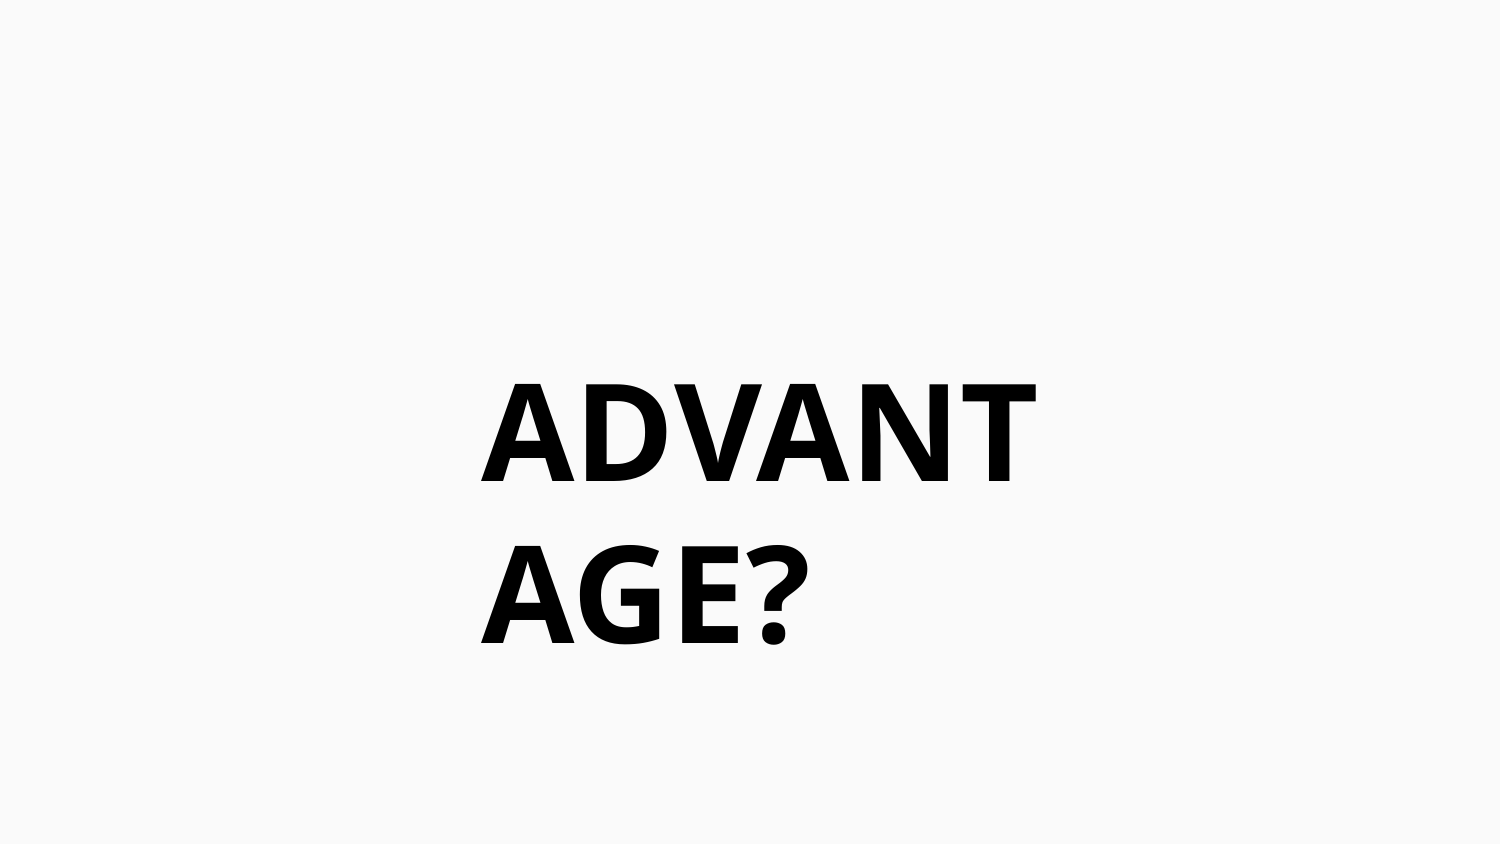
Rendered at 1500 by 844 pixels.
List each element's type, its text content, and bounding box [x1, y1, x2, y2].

text_box ADVANTAGE? [466, 331, 1106, 513]
